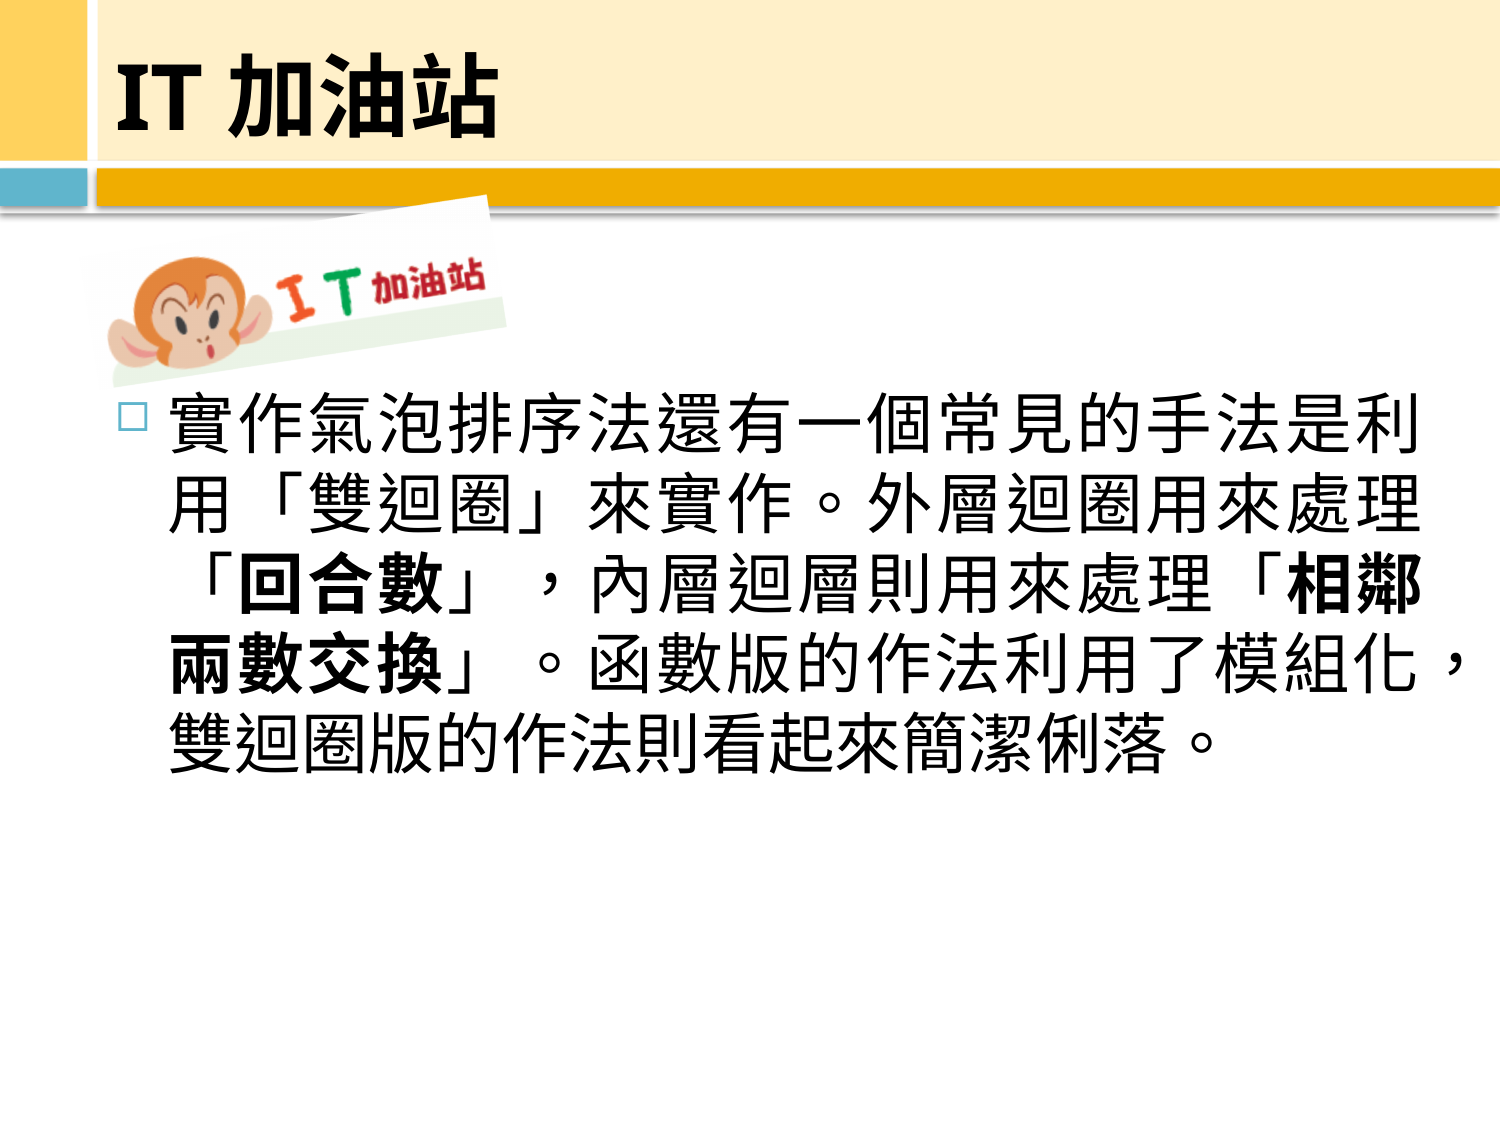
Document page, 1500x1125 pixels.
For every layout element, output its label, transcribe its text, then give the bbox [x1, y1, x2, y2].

picture [80, 195, 506, 389]
list 實作氣泡排序法還有一個常見的手法是利用「雙迴圈」來實作。外層迴圈用來處理「回合數」，內層迴層則用來處理「相鄰兩數交換」。函數版的作法利用了模組化，雙迴圈版的作法則看起來簡潔俐落。 [100, 375, 1438, 1024]
title IT加油站 [100, 26, 1438, 161]
